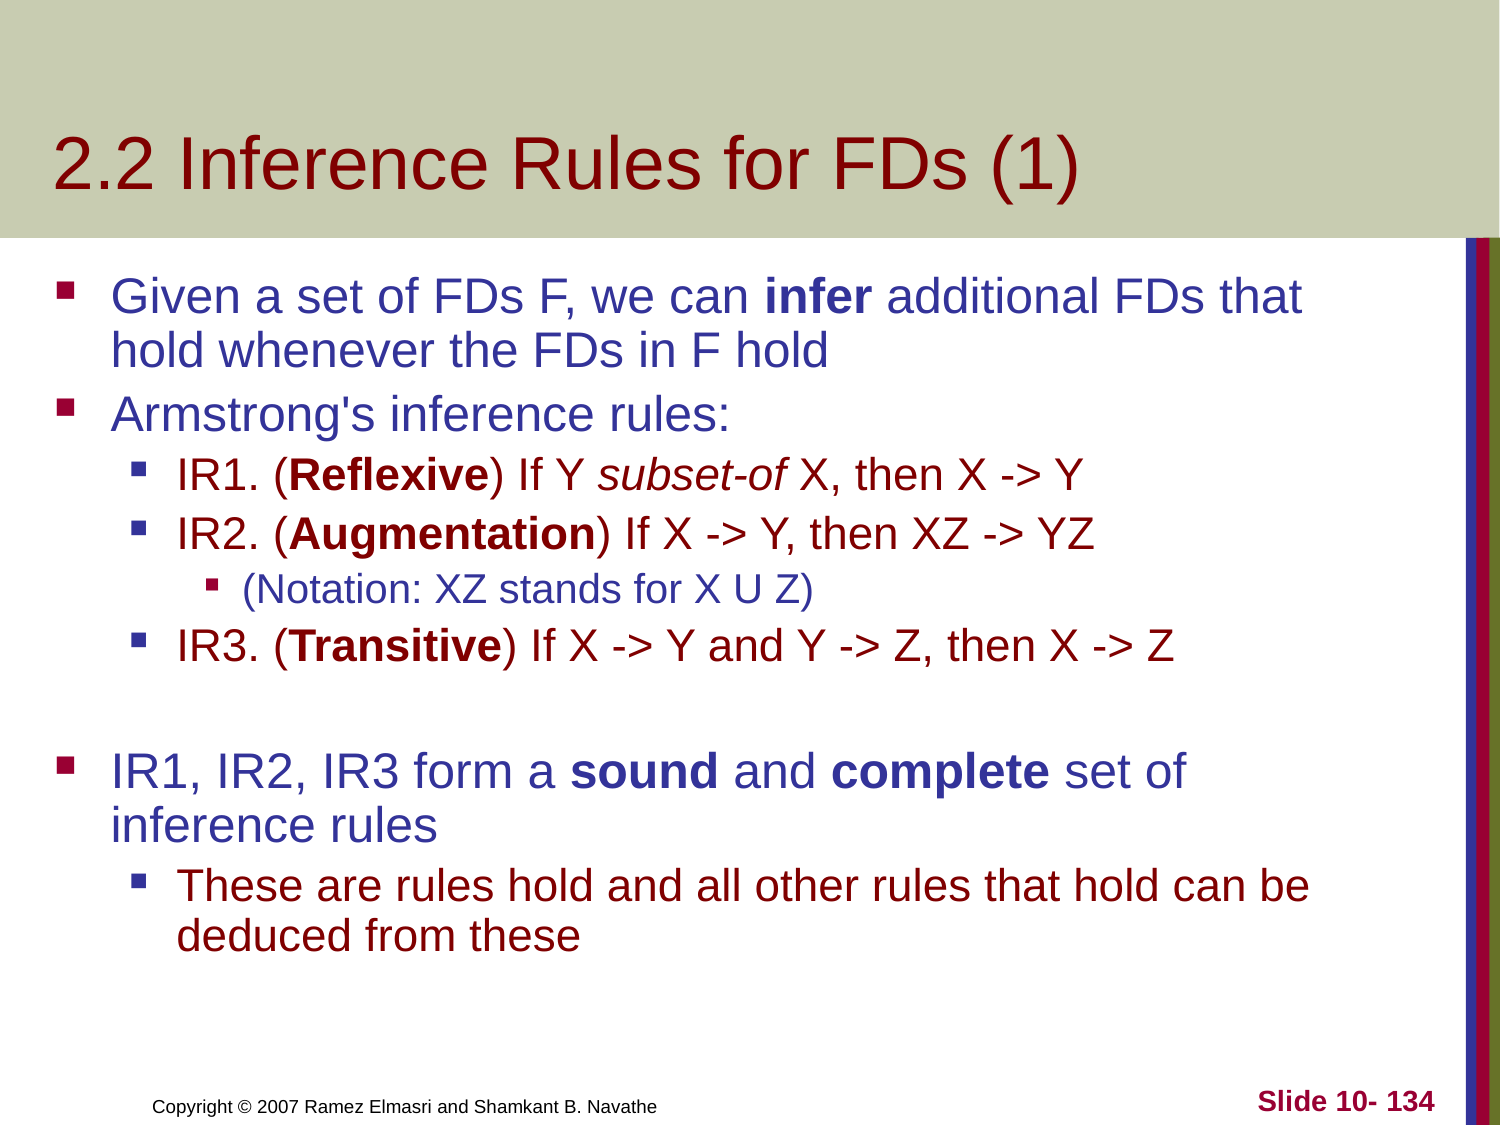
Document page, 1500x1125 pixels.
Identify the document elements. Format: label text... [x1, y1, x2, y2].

slide_number Slide 10- 134 [1137, 1049, 1451, 1125]
list Given a set of FDs F, we can infer additional FDs that hold whenever the FDs in F hold Armstrong's inference rules: IR1. (Reflexive) If Y subset-of X, then X -> Y IR2. (Augmentation) If X -> Y, then XZ -> YZ (Notation: XZ stands for X U Z) IR3. (Transitive) If X -> Y and Y -> Z, then X -> Z IR1, IR2, IR3 form a sound and complete set of inference rules These are rules hold and all other rules that hold can be deduced from these [39, 262, 1401, 1013]
title 2.2 Inference Rules for FDs (1) [37, 49, 1317, 213]
